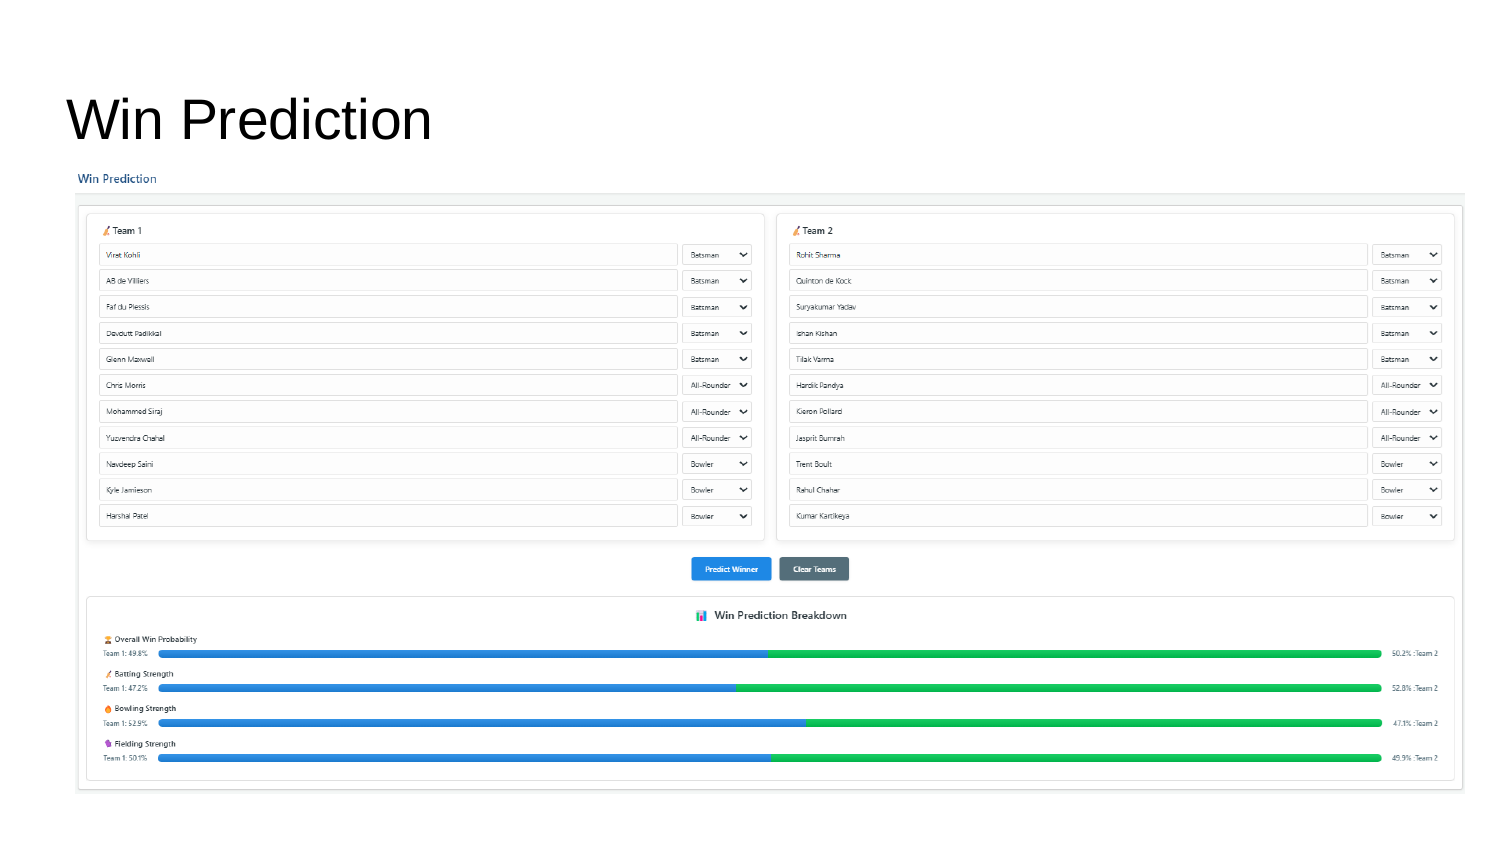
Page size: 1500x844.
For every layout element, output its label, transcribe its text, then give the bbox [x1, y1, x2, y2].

title Win Prediction [51, 72, 1449, 167]
picture [75, 166, 1465, 794]
